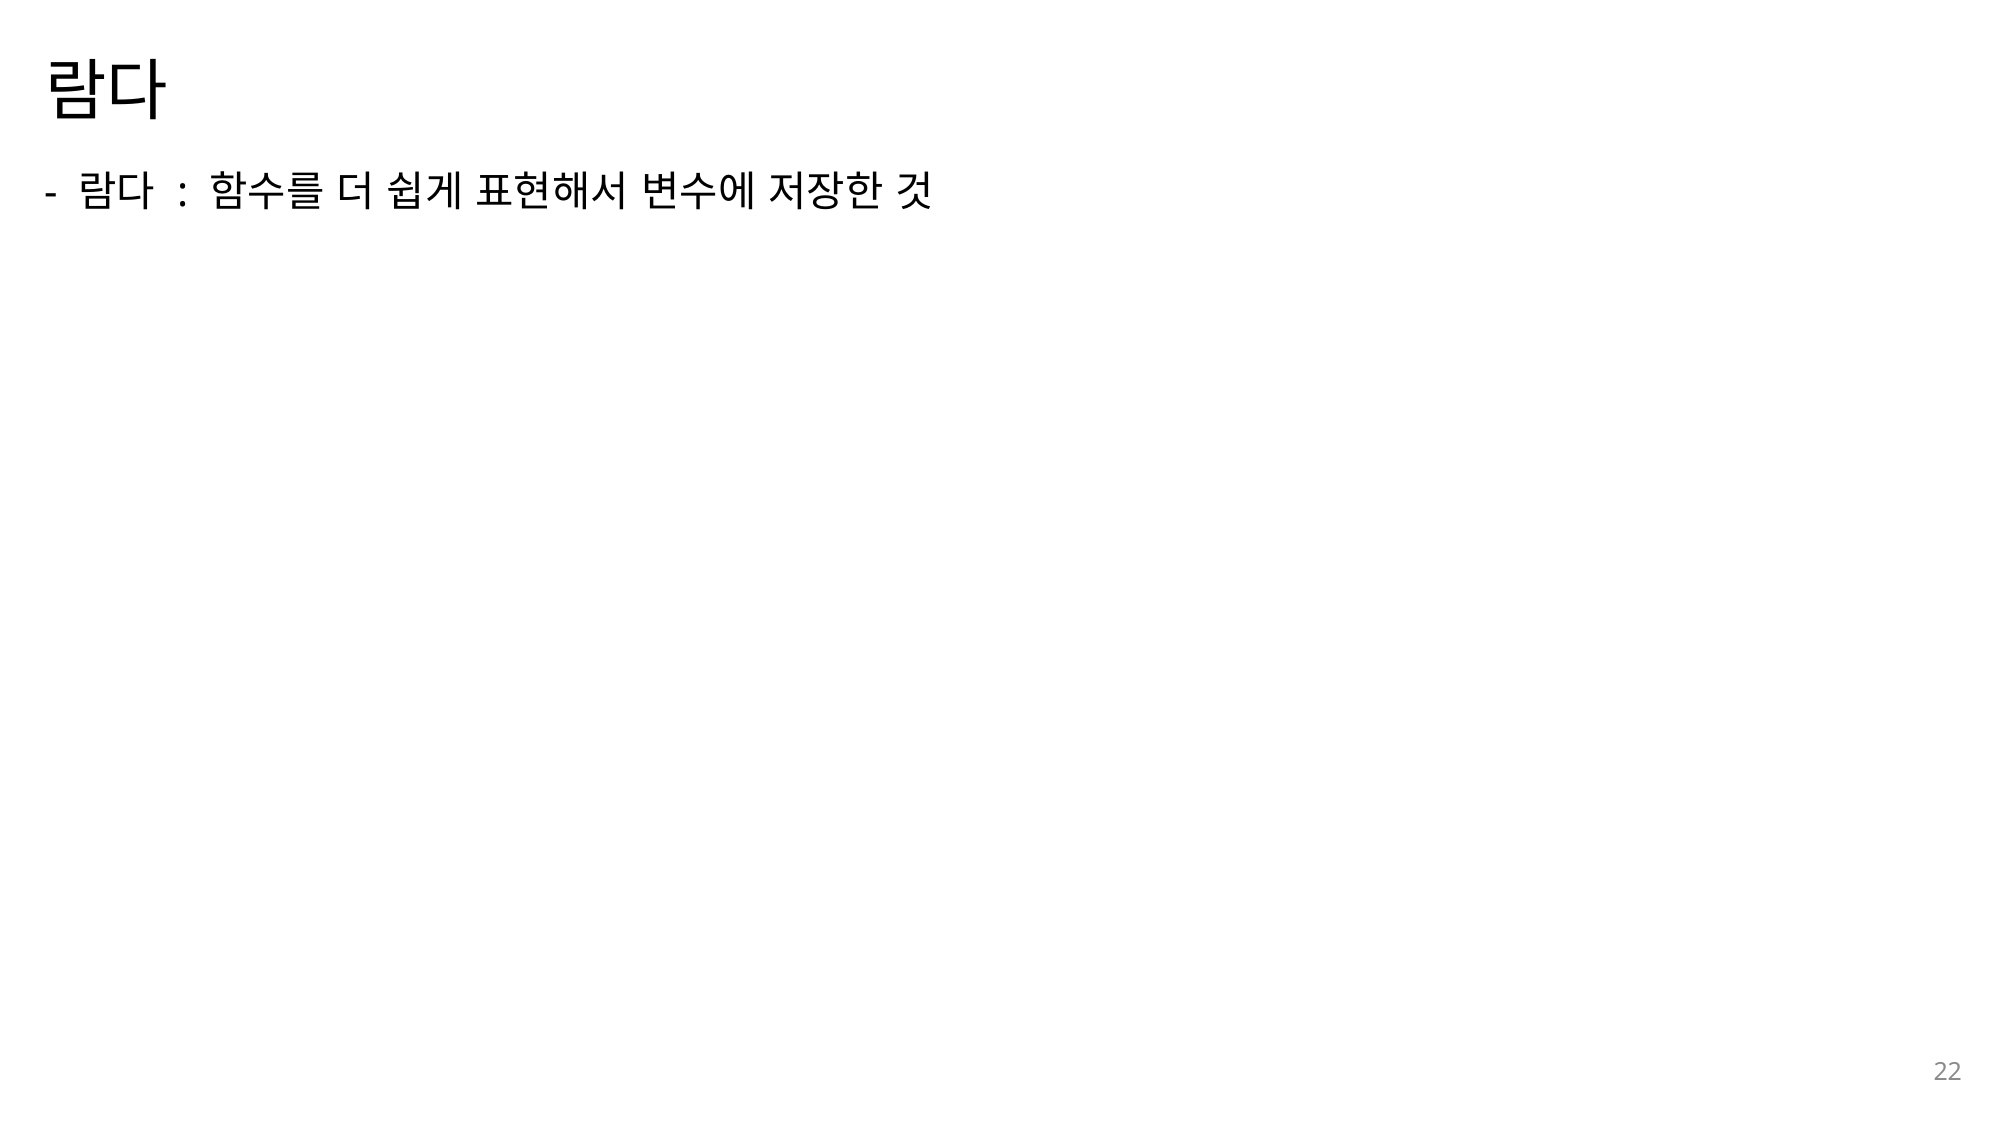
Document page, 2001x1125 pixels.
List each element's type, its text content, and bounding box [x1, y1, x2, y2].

slide_number 22 [1527, 1042, 1978, 1103]
text_box - 람다 : 함수를 더 쉽게 표현해서 변수에 저장한 것 [29, 157, 949, 223]
text_box 람다 [30, 40, 184, 135]
